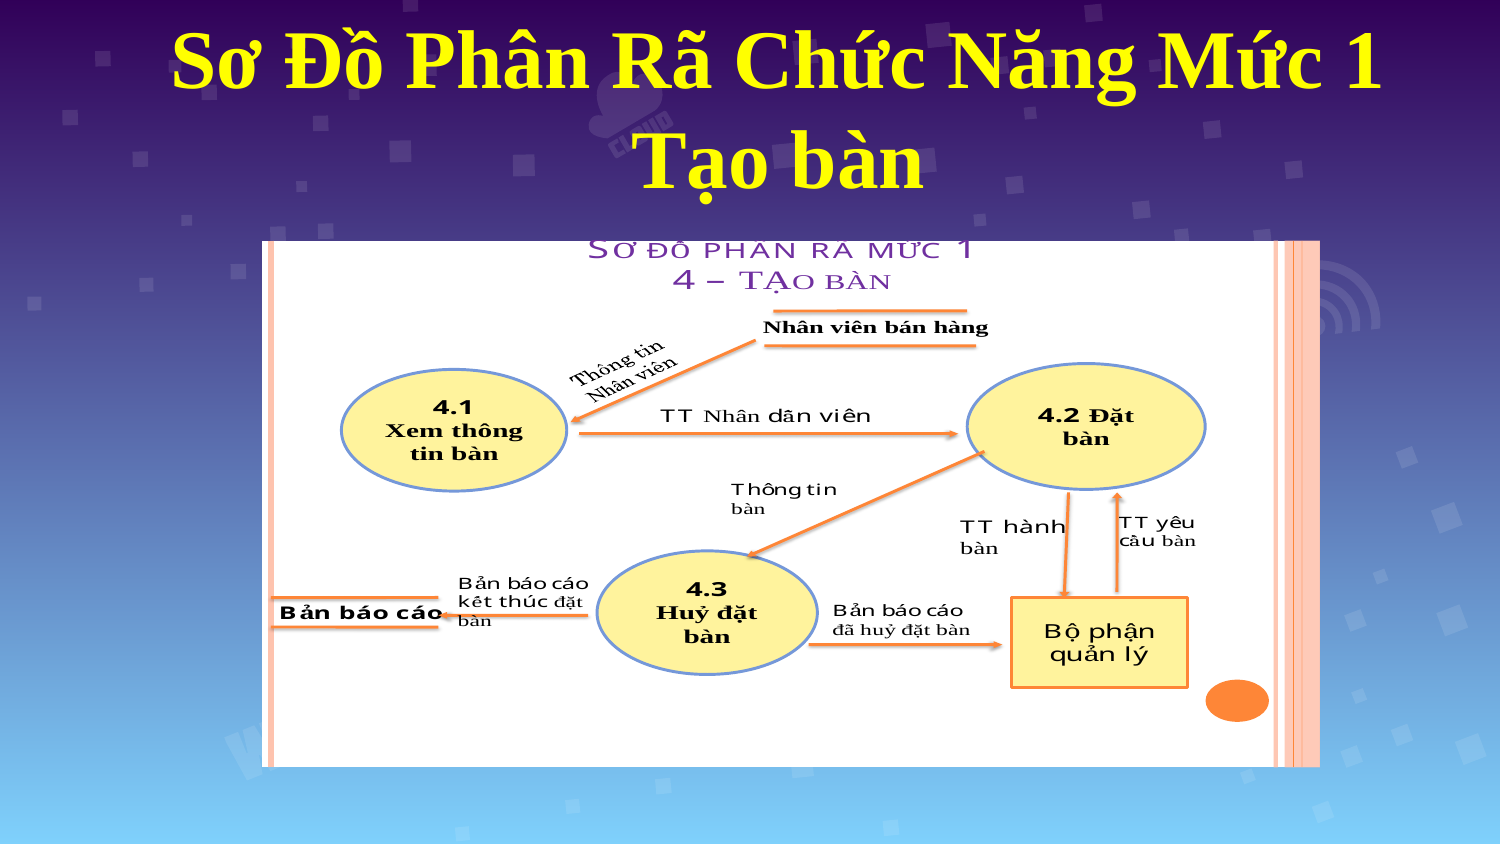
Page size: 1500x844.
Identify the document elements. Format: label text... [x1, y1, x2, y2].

title Sơ Đồ Phân Rã Chức Năng Mức 1 Tạo bàn [159, 62, 1397, 150]
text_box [261, 240, 1320, 768]
